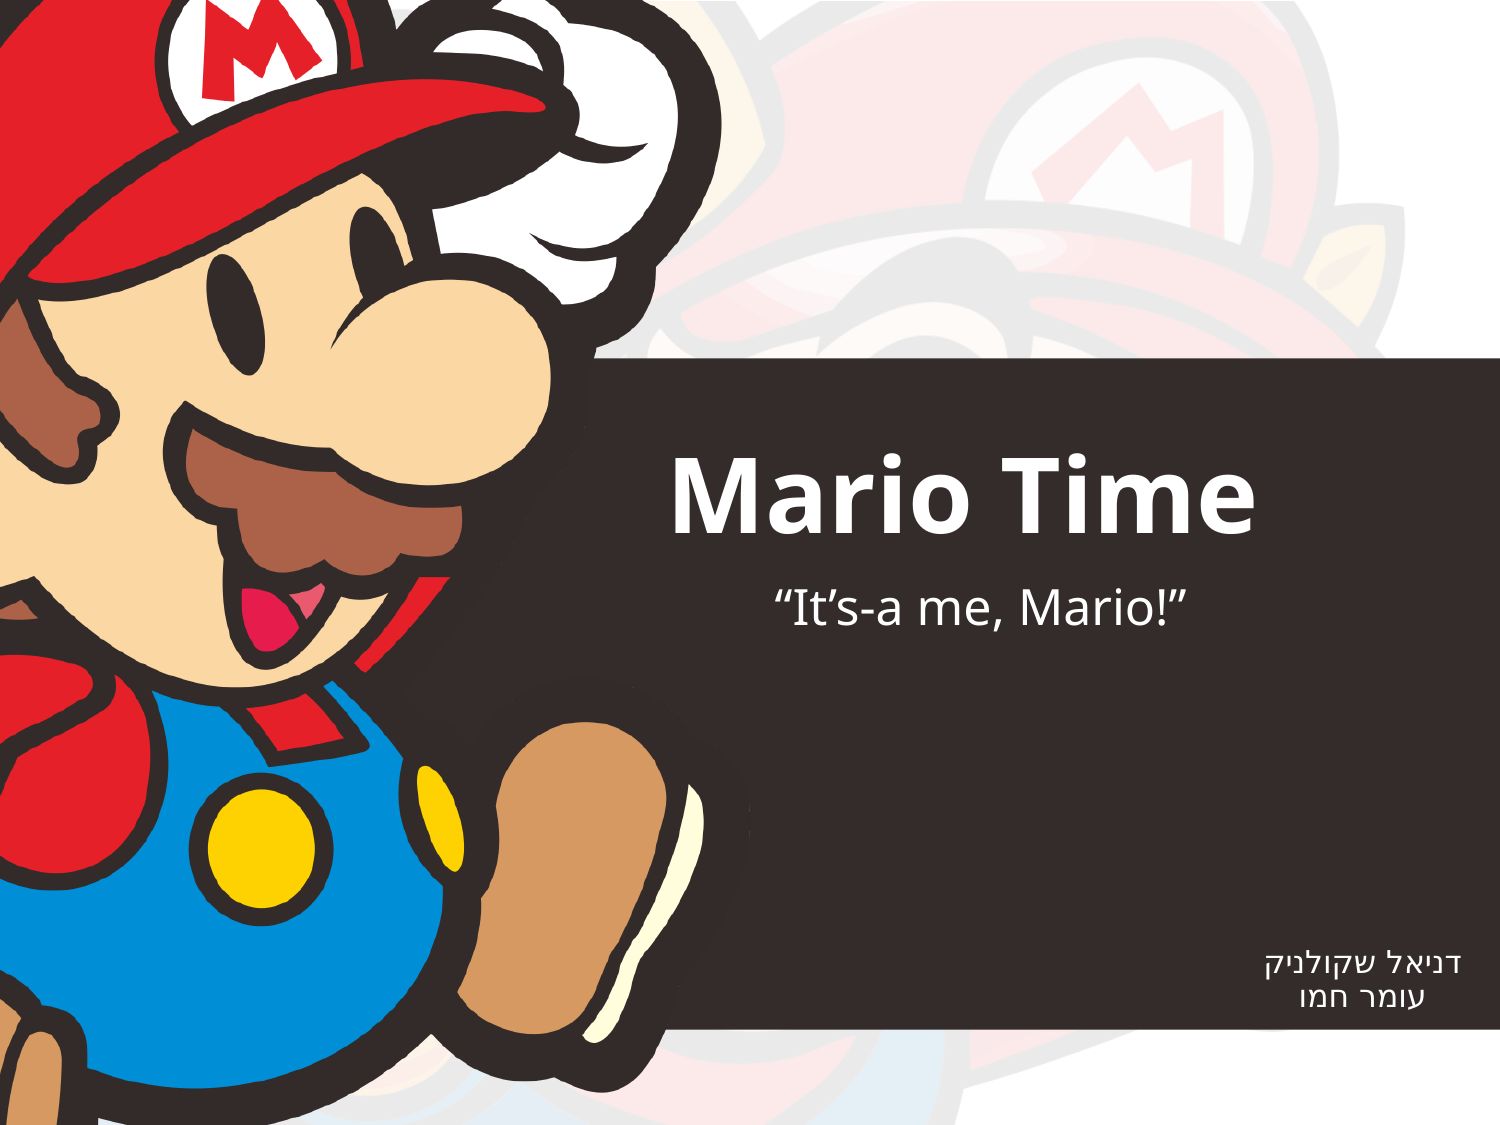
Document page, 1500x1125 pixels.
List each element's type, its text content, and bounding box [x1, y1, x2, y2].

title Mario Time [651, 420, 1397, 563]
subtitle “It’s-a me, Mario!” [563, 575, 1398, 659]
picture [0, 0, 1500, 1125]
text_box דניאל שקולניק עומר חמו [1195, 938, 1500, 1022]
picture [189, 773, 333, 925]
